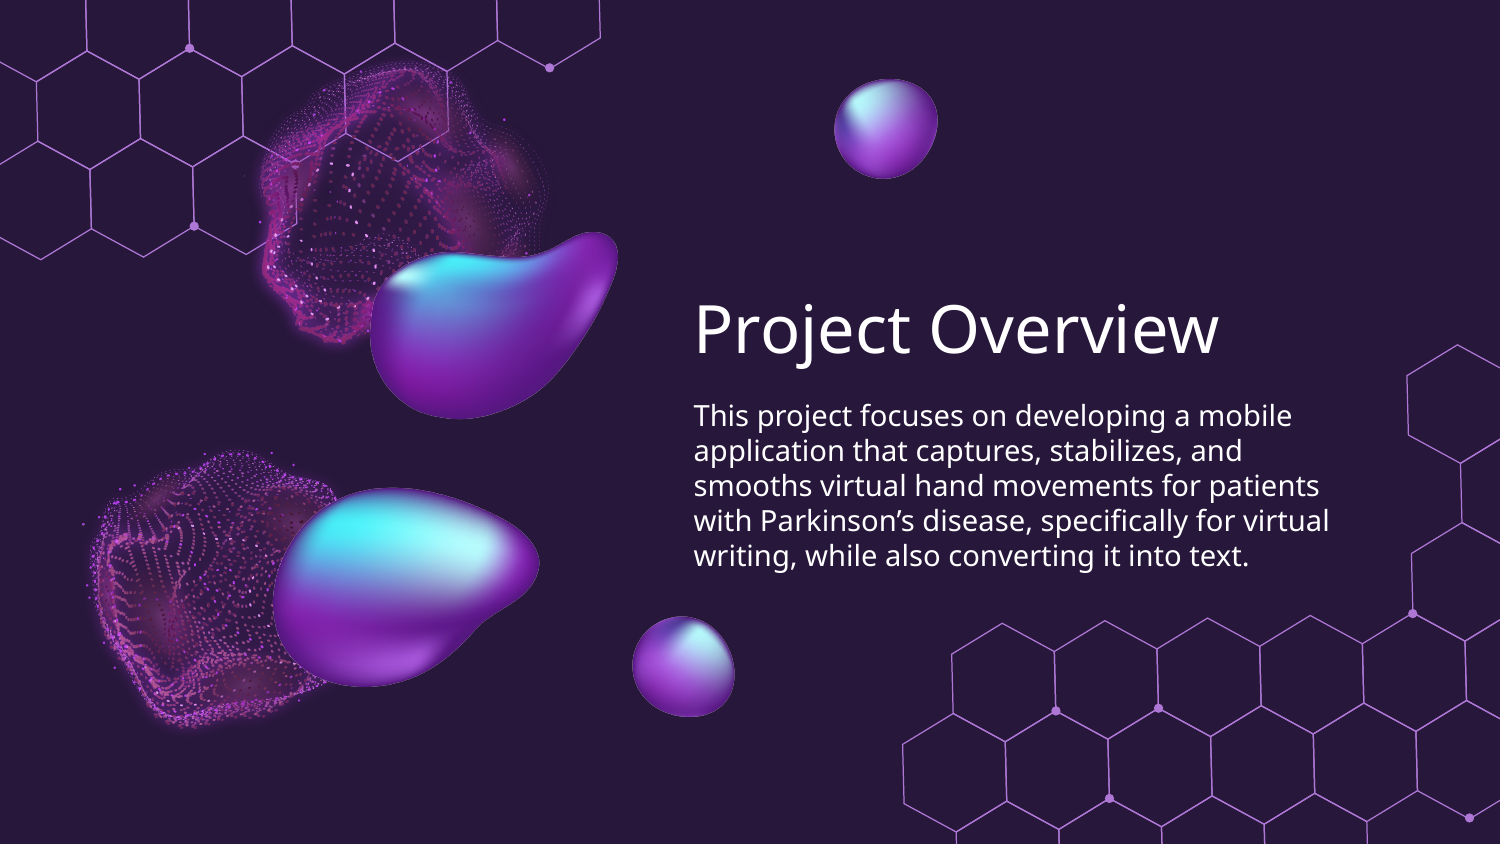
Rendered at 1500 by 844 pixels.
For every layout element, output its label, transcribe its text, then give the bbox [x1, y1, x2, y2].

picture [612, 595, 756, 741]
picture [244, 54, 658, 447]
picture [821, 65, 954, 192]
title Project Overview [678, 288, 1383, 382]
subtitle This project focuses on developing a mobile application that captures, stabilizes, and smooths virtual hand movements for patients with Parkinson’s disease, specifically for virtual writing, while also converting it into text. [678, 382, 1383, 583]
picture [79, 442, 560, 744]
